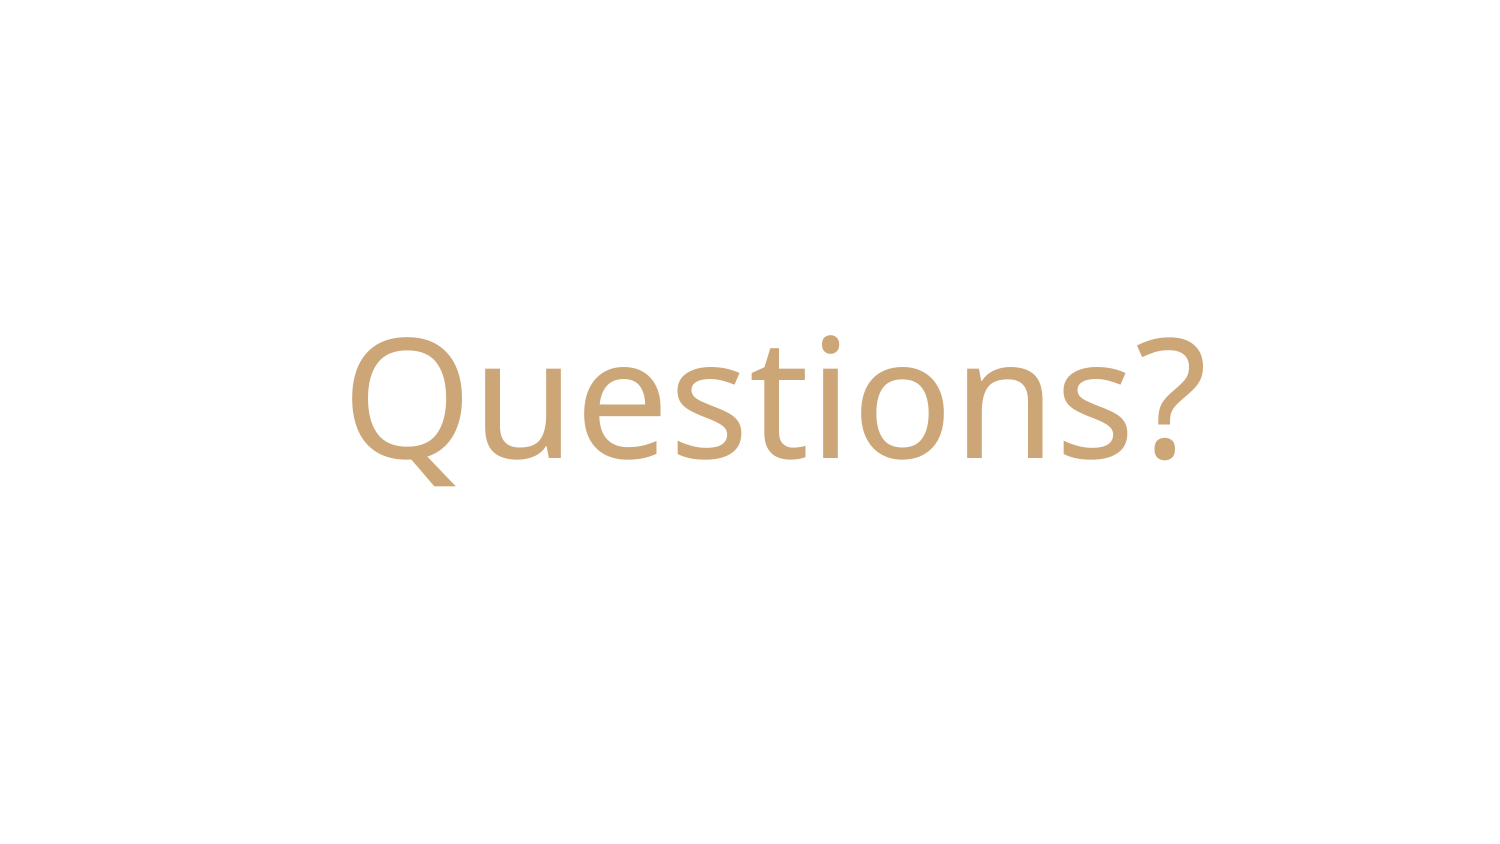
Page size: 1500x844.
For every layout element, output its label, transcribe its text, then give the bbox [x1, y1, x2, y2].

text_box Questions? [266, 277, 1285, 637]
